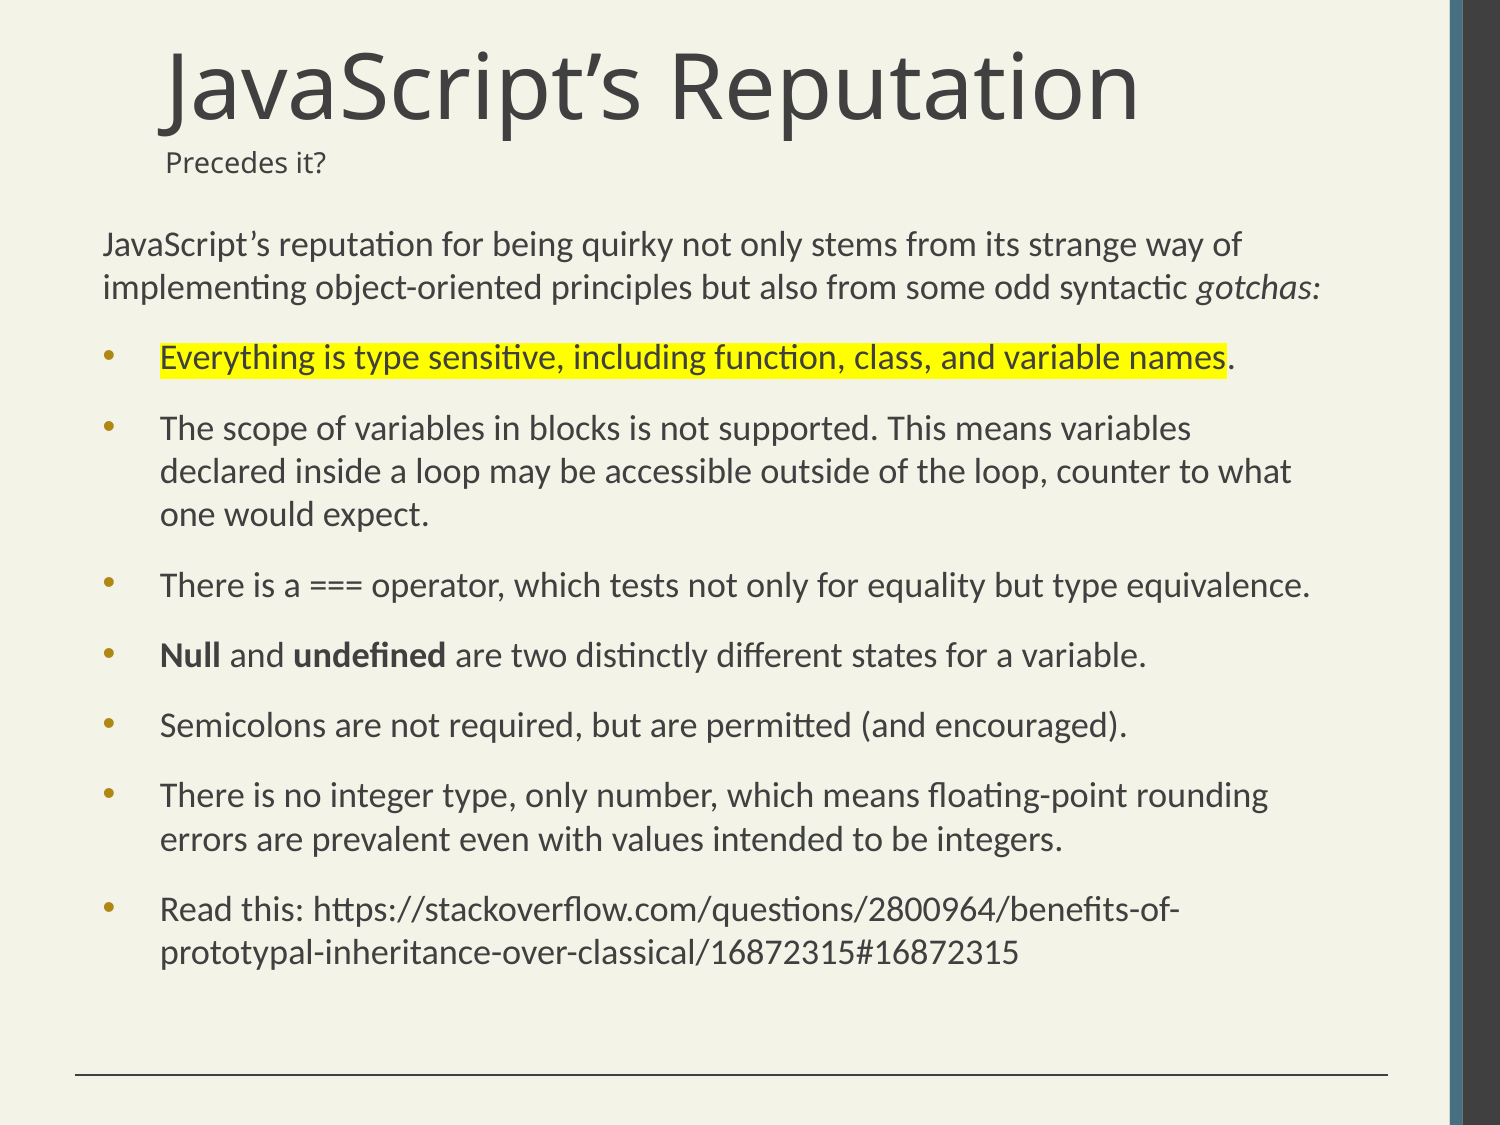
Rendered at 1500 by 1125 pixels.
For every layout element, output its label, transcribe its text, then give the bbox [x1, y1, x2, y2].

title JavaScript’s Reputation [150, 20, 1425, 188]
list Precedes it? [150, 137, 1200, 188]
list JavaScript’s reputation for being quirky not only stems from its strange way of implementing object-oriented principles but also from some odd syntactic gotchas: Everything is type sensitive, including function, class, and variable names. The scope of variables in blocks is not supported. This means variables declared inside a loop may be accessible outside of the loop, counter to what one would expect. There is a === operator, which tests not only for equality but type equivalence. Null and undefined are two distinctly different states for a variable. Semicolons are not required, but are permitted (and encouraged). There is no integer type, only number, which means floating-point rounding errors are prevalent even with values intended to be integers. Read this: https://stackoverflow.com/questions/2800964/benefits-of-prototypal-inheritance-over-classical/16872315#16872315 [87, 212, 1338, 1050]
